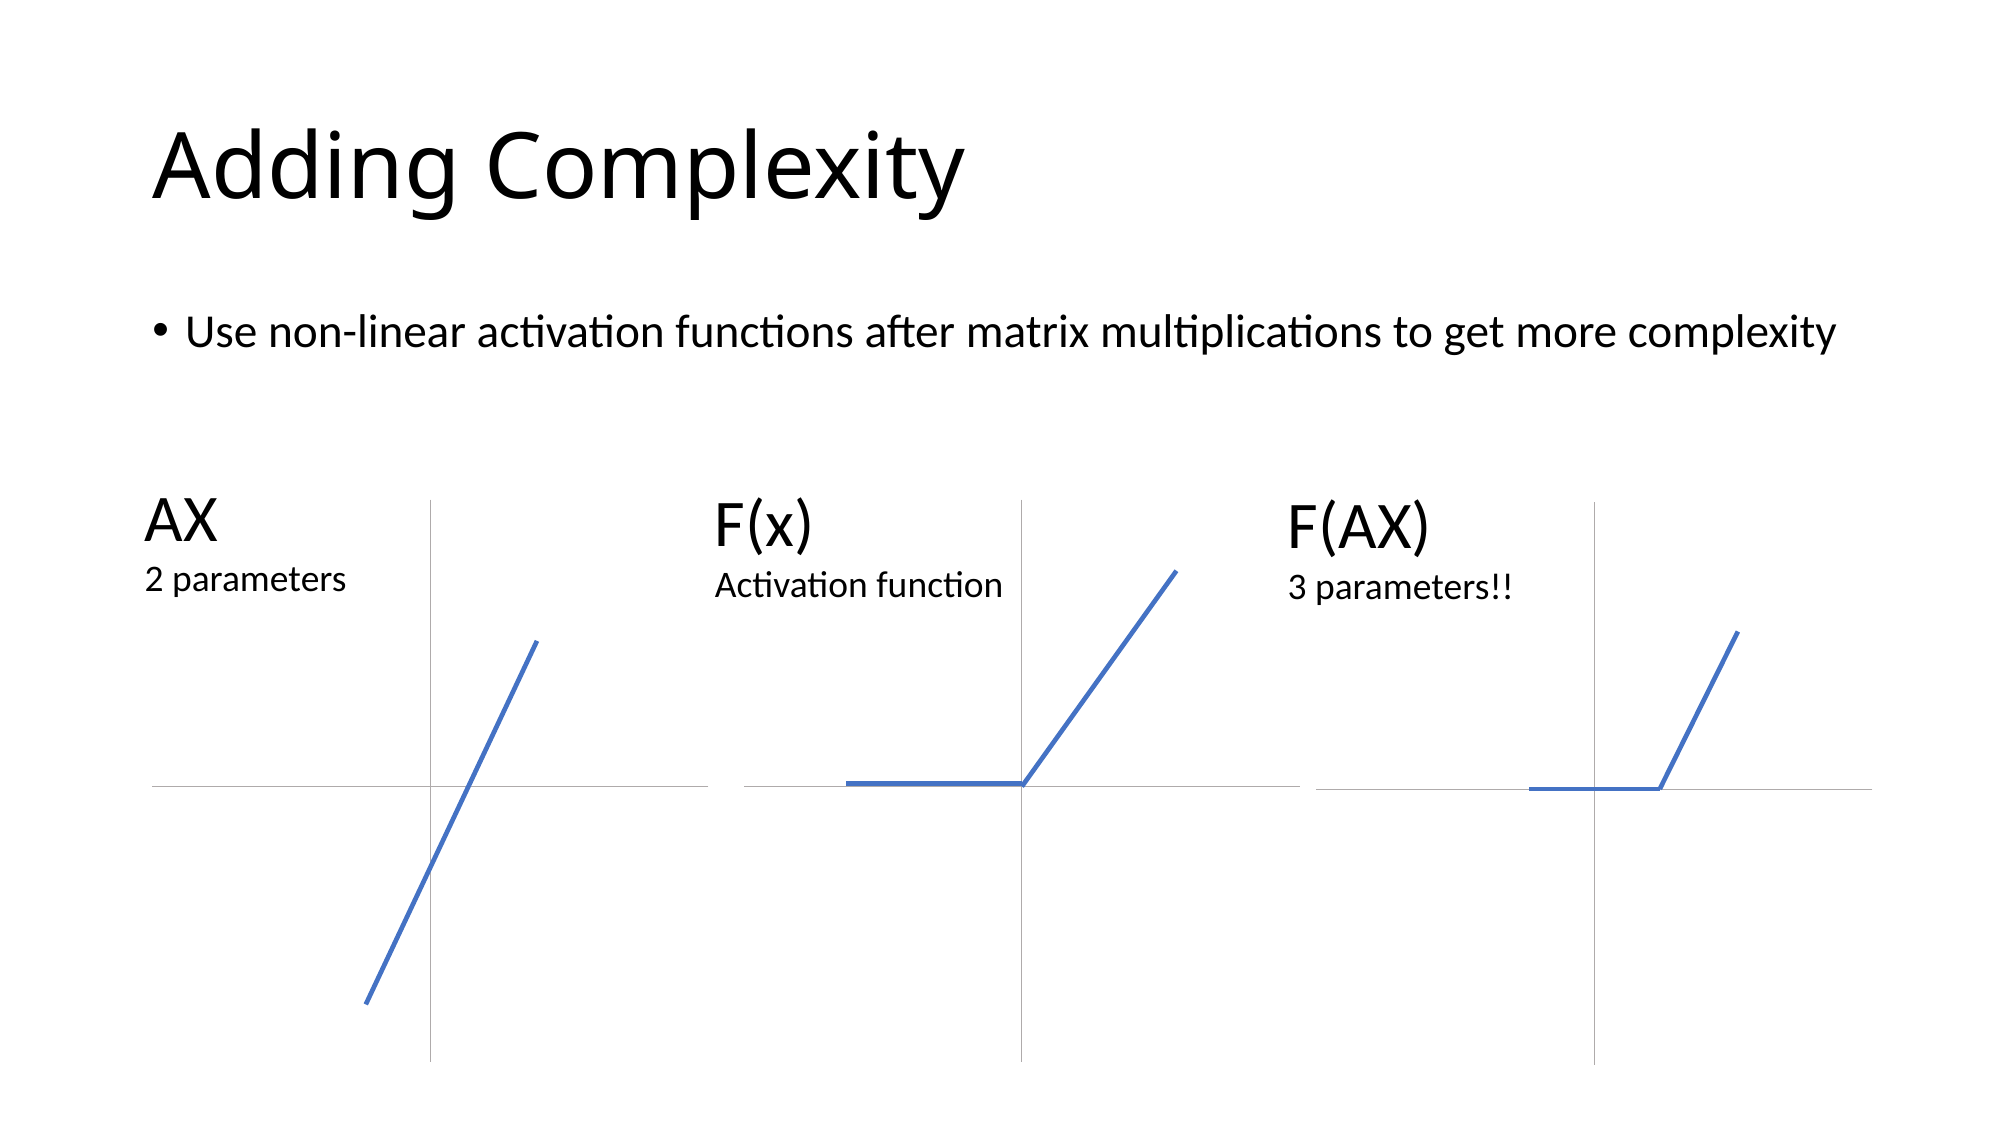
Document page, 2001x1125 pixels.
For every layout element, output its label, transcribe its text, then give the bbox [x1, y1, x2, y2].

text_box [1021, 570, 1177, 787]
text_box F(x) Activation function [700, 472, 1065, 612]
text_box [1659, 631, 1738, 790]
title Adding Complexity [137, 59, 1863, 278]
list Use non-linear activation functions after matrix multiplications to get more complexity [137, 299, 1863, 415]
text_box F(AX) 3 parameters!! [1272, 474, 1567, 615]
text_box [365, 640, 537, 1005]
text_box AX 2 parameters [129, 467, 403, 607]
